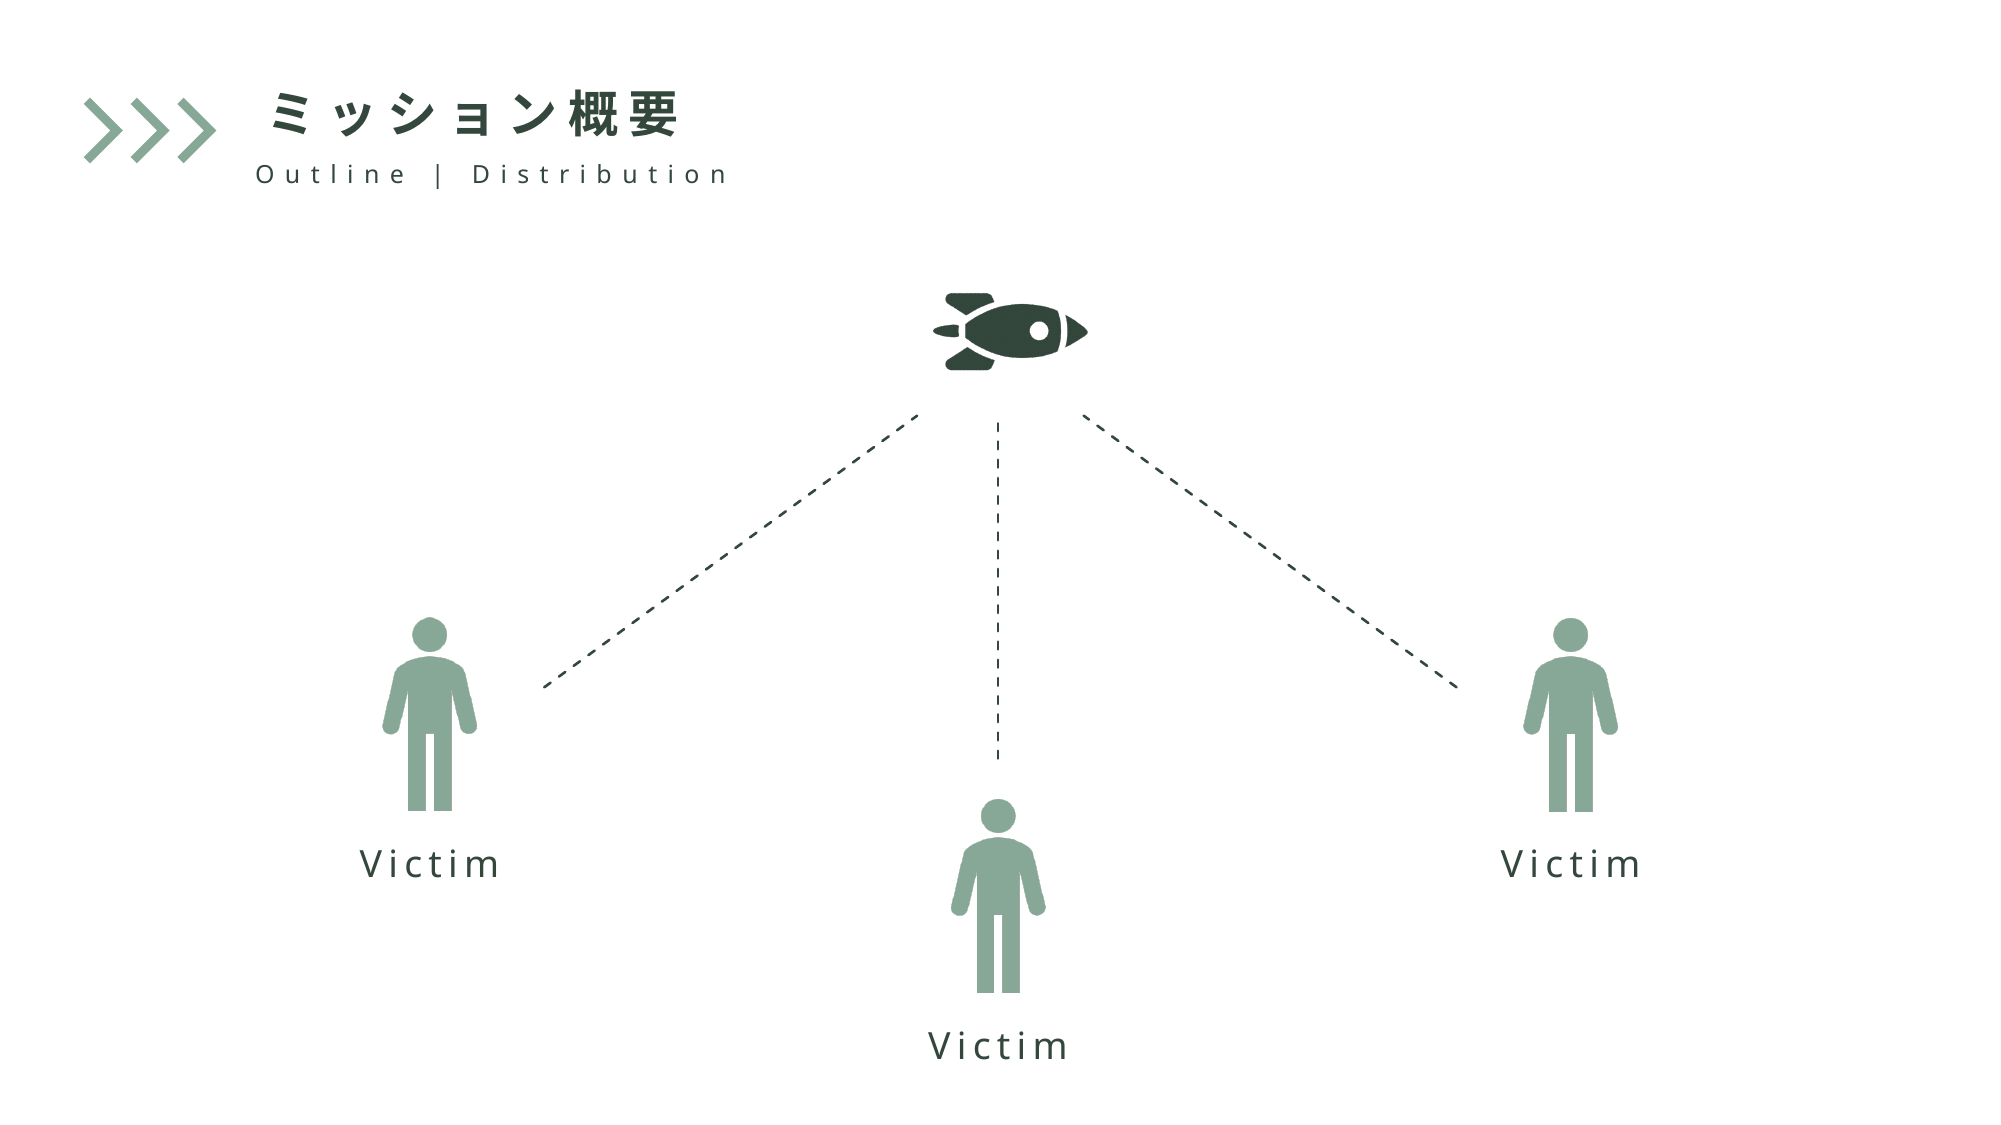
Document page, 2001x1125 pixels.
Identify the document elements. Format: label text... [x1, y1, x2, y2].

text_box Victim [1442, 833, 1699, 893]
text_box [82, 96, 125, 165]
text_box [1083, 415, 1457, 688]
text_box Outline | Distribution [240, 151, 742, 196]
text_box Victim [301, 832, 558, 893]
text_box [175, 96, 218, 165]
picture [895, 792, 1101, 999]
text_box Victim [870, 1014, 1126, 1075]
text_box [129, 96, 172, 165]
picture [326, 611, 533, 817]
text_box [544, 415, 918, 688]
picture [894, 226, 1105, 438]
text_box ミッション概要 [251, 75, 695, 151]
picture [1467, 611, 1674, 818]
